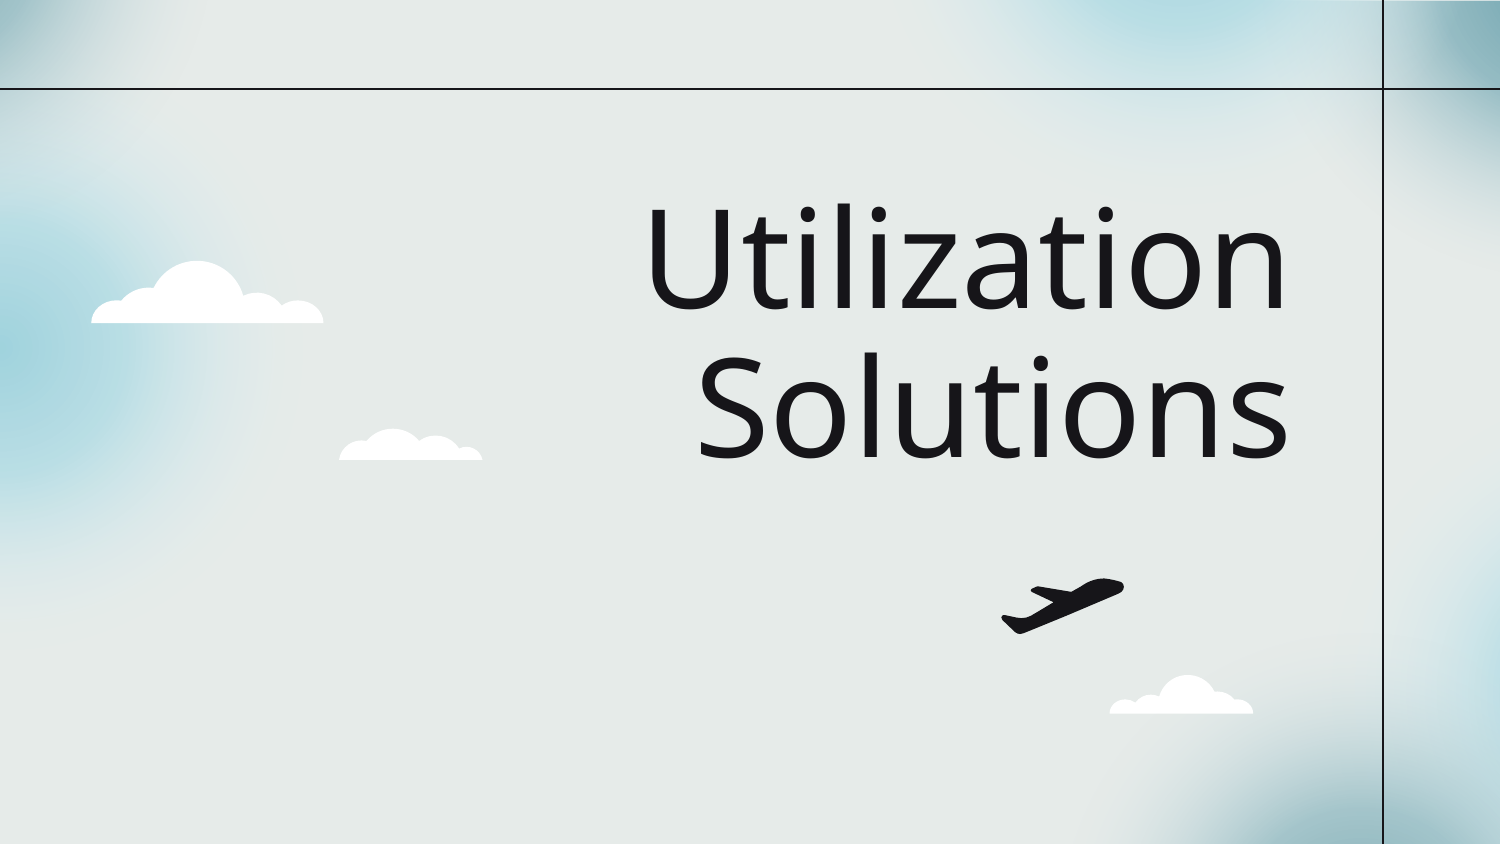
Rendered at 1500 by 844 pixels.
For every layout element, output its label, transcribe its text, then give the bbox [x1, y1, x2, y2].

title Utilization Solutions [277, 166, 1309, 512]
